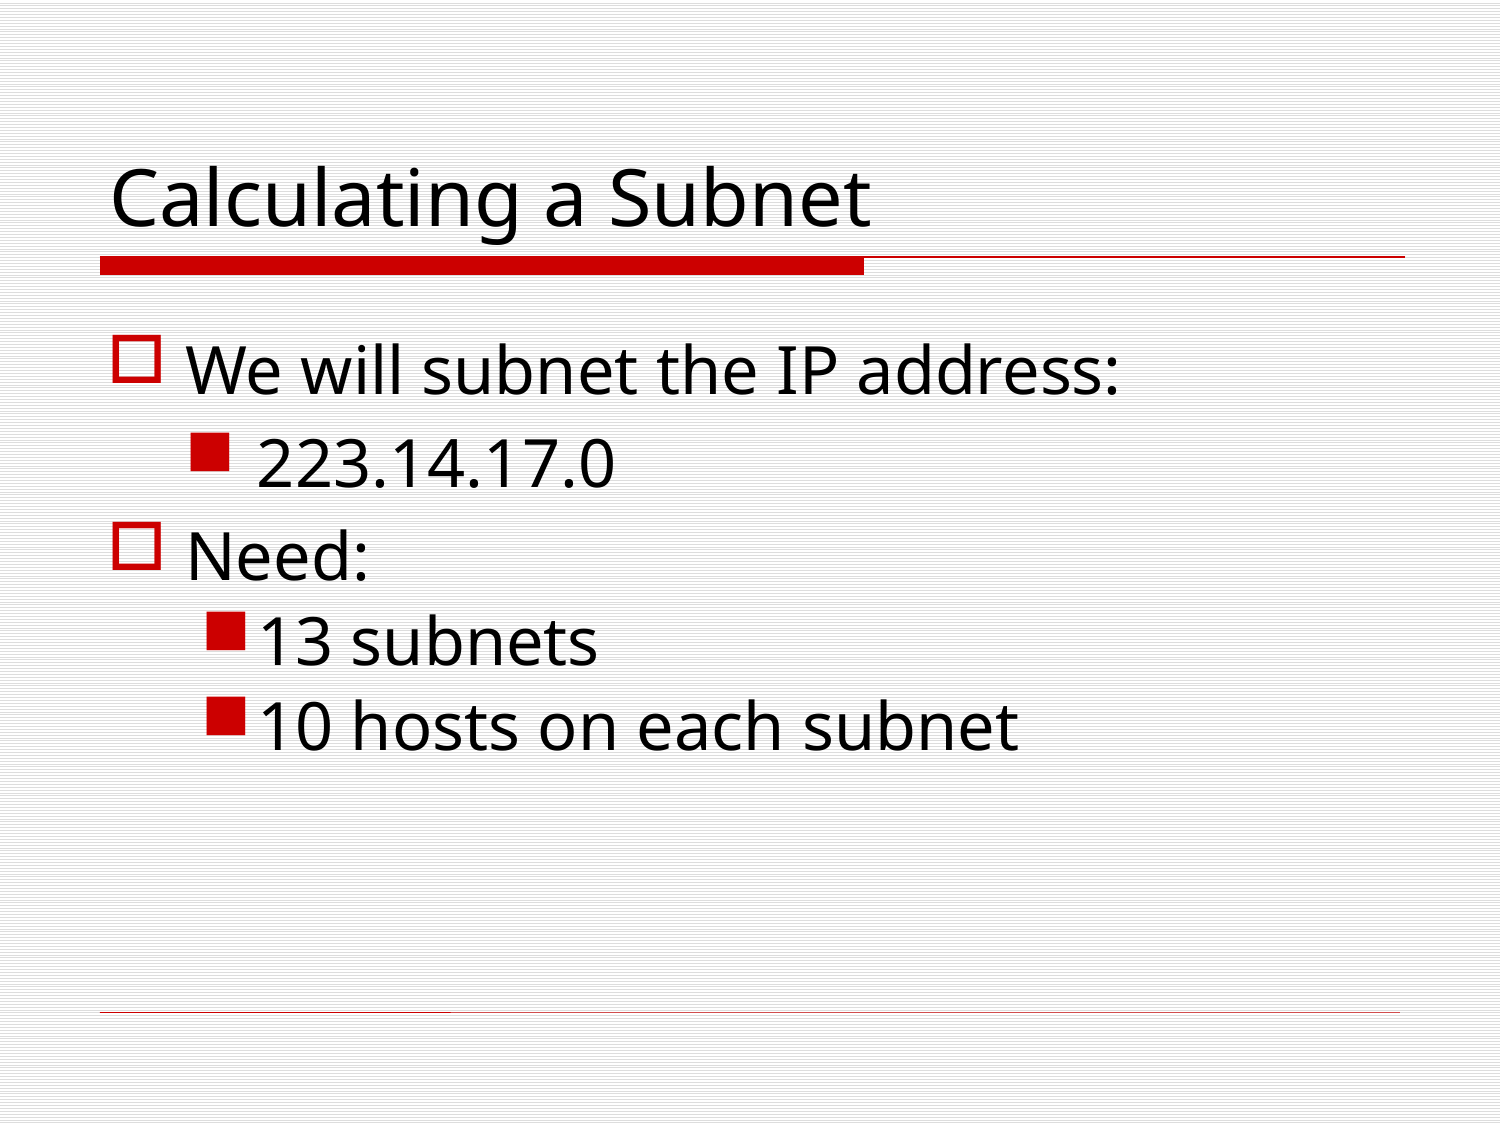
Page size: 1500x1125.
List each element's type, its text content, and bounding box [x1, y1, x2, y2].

title Calculating a Subnet [94, 50, 1407, 250]
list We will subnet the IP address: 223.14.17.0 Need: 13 subnets 10 hosts on each subnet [92, 320, 1406, 988]
